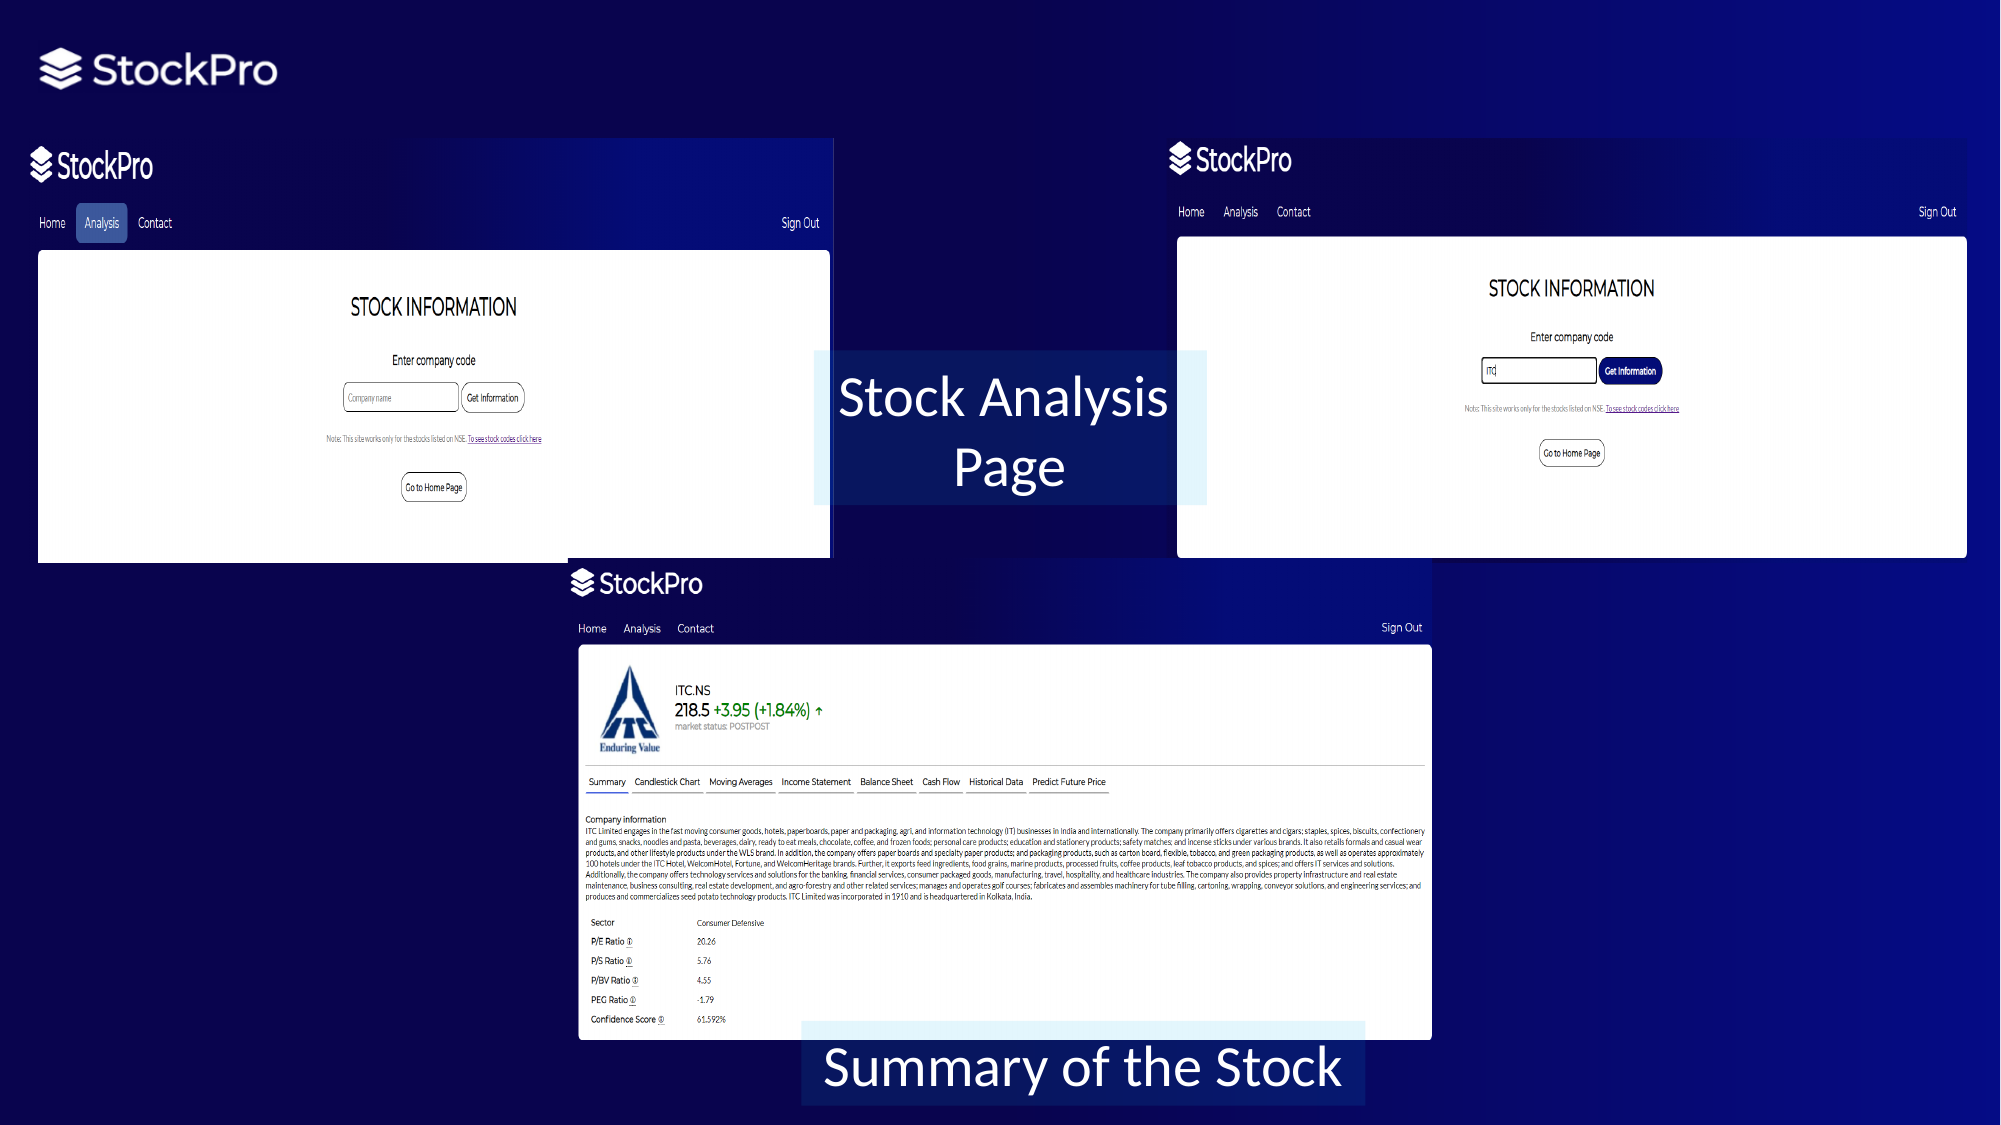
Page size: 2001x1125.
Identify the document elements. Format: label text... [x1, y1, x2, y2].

picture [0, 0, 2001, 1125]
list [27, 138, 834, 563]
text_box Summary of the Stock [801, 1040, 1366, 1106]
text_box Stock Analysis Page [834, 350, 1166, 506]
